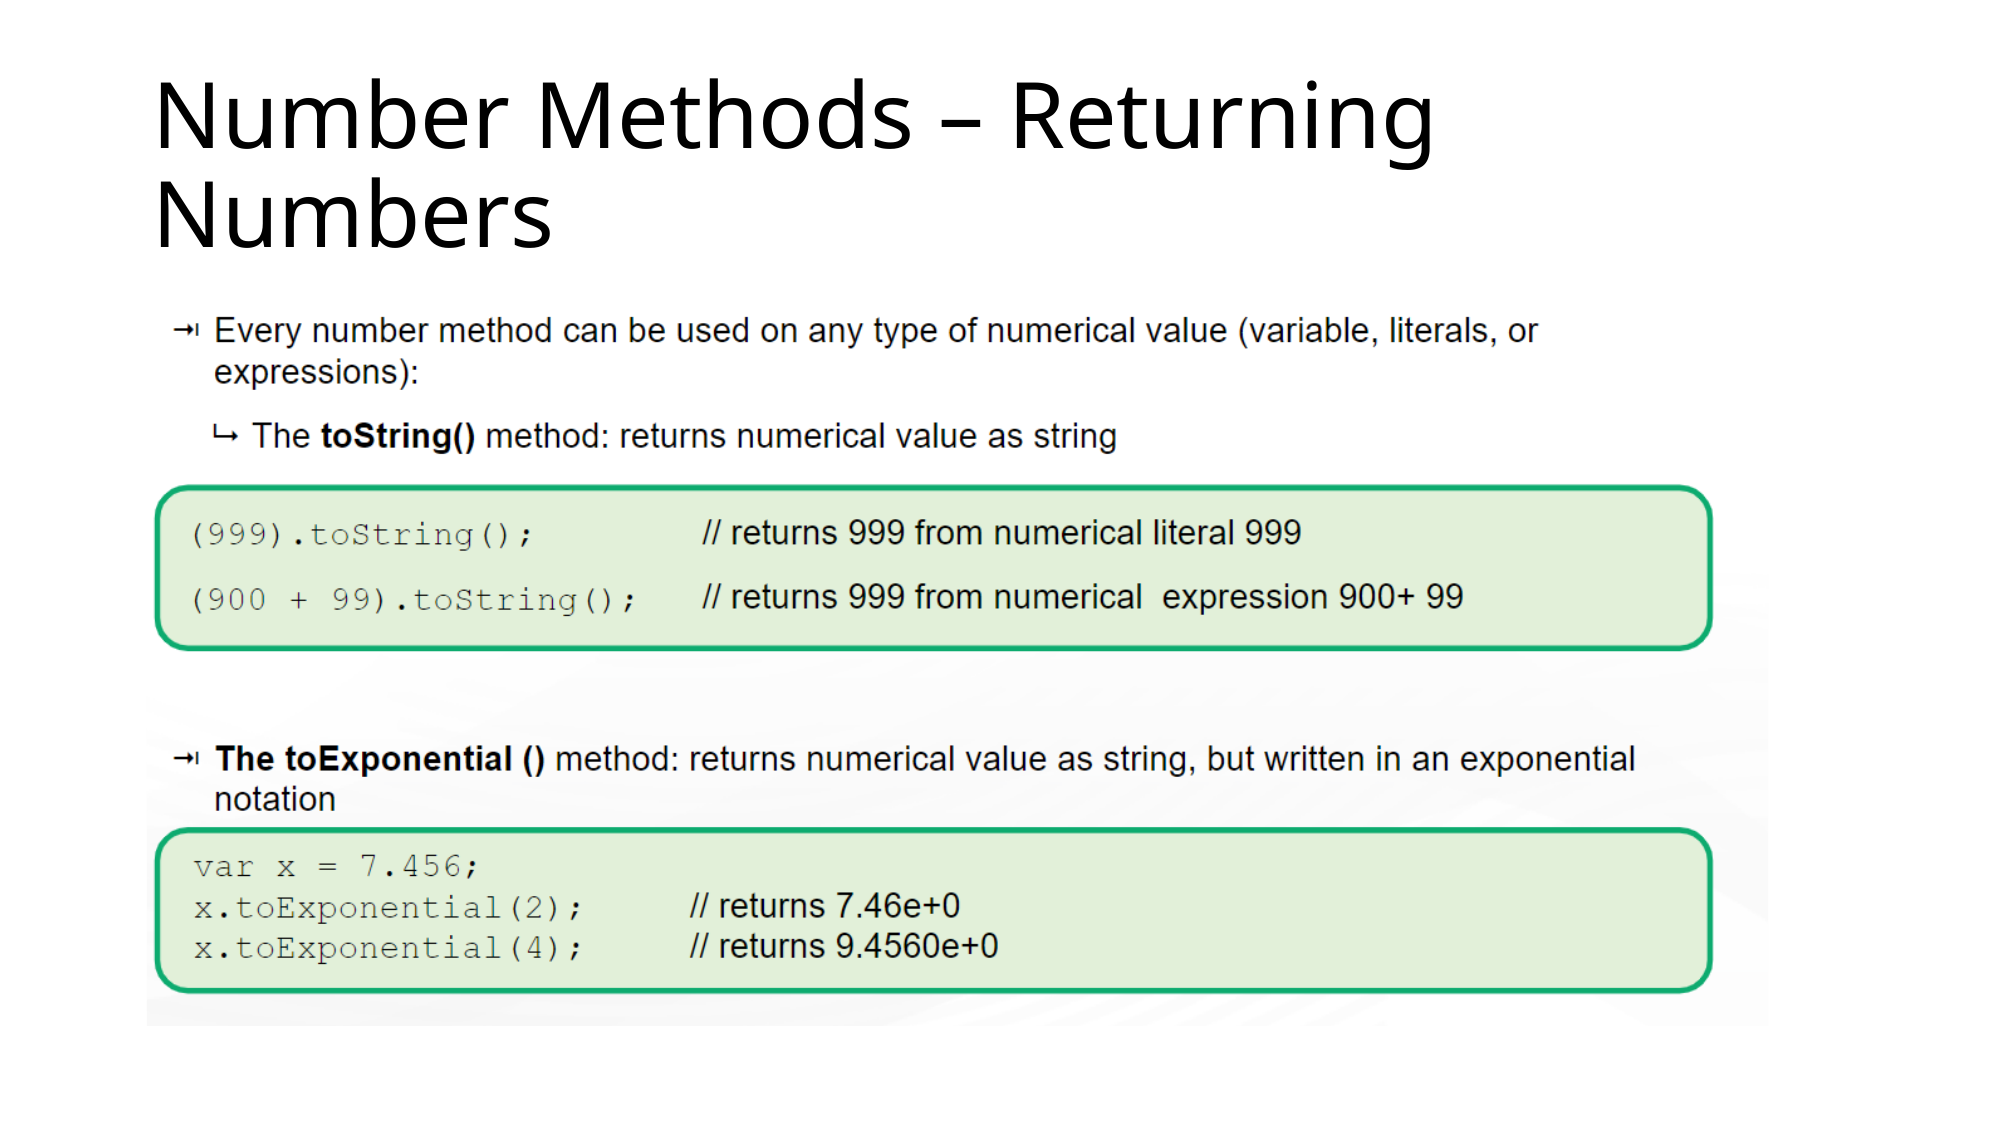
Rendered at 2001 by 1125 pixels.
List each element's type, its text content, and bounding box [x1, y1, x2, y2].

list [146, 277, 1769, 1026]
title Number Methods – Returning Numbers [137, 59, 1863, 278]
